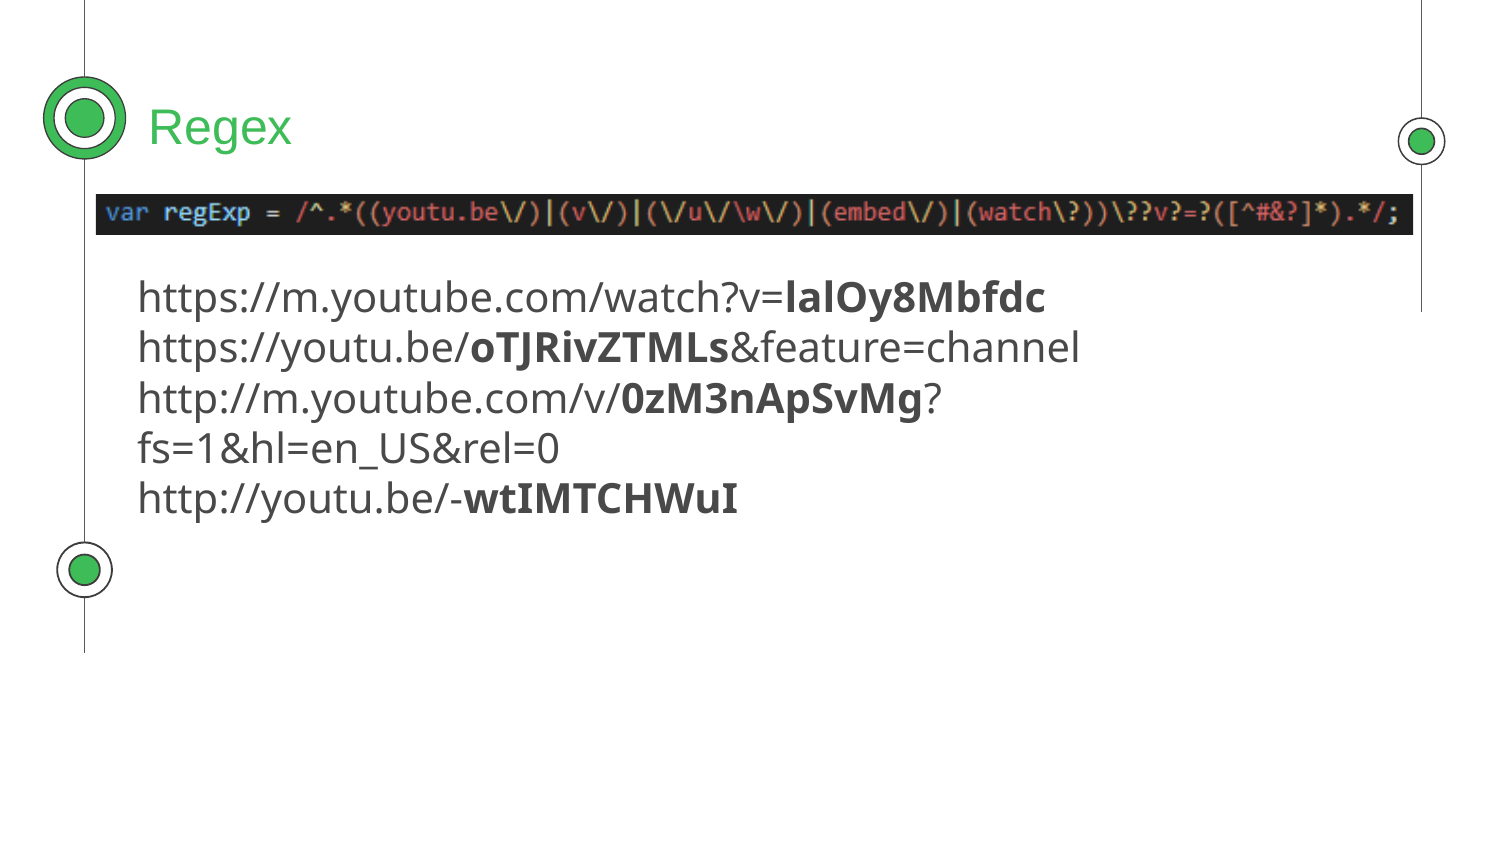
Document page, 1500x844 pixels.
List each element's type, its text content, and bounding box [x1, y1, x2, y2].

text_box Regex [133, 70, 1046, 173]
picture [95, 194, 1414, 235]
text_box https://m.youtube.com/watch?v=lalOy8Mbfdc https://youtu.be/oTJRivZTMLs&feature=channel http://m.youtube.com/v/0zM3nApSvMg?fs=1&hl=en_US&rel=0 http://youtu.be/-wtIMTCHWuI [122, 256, 1274, 707]
